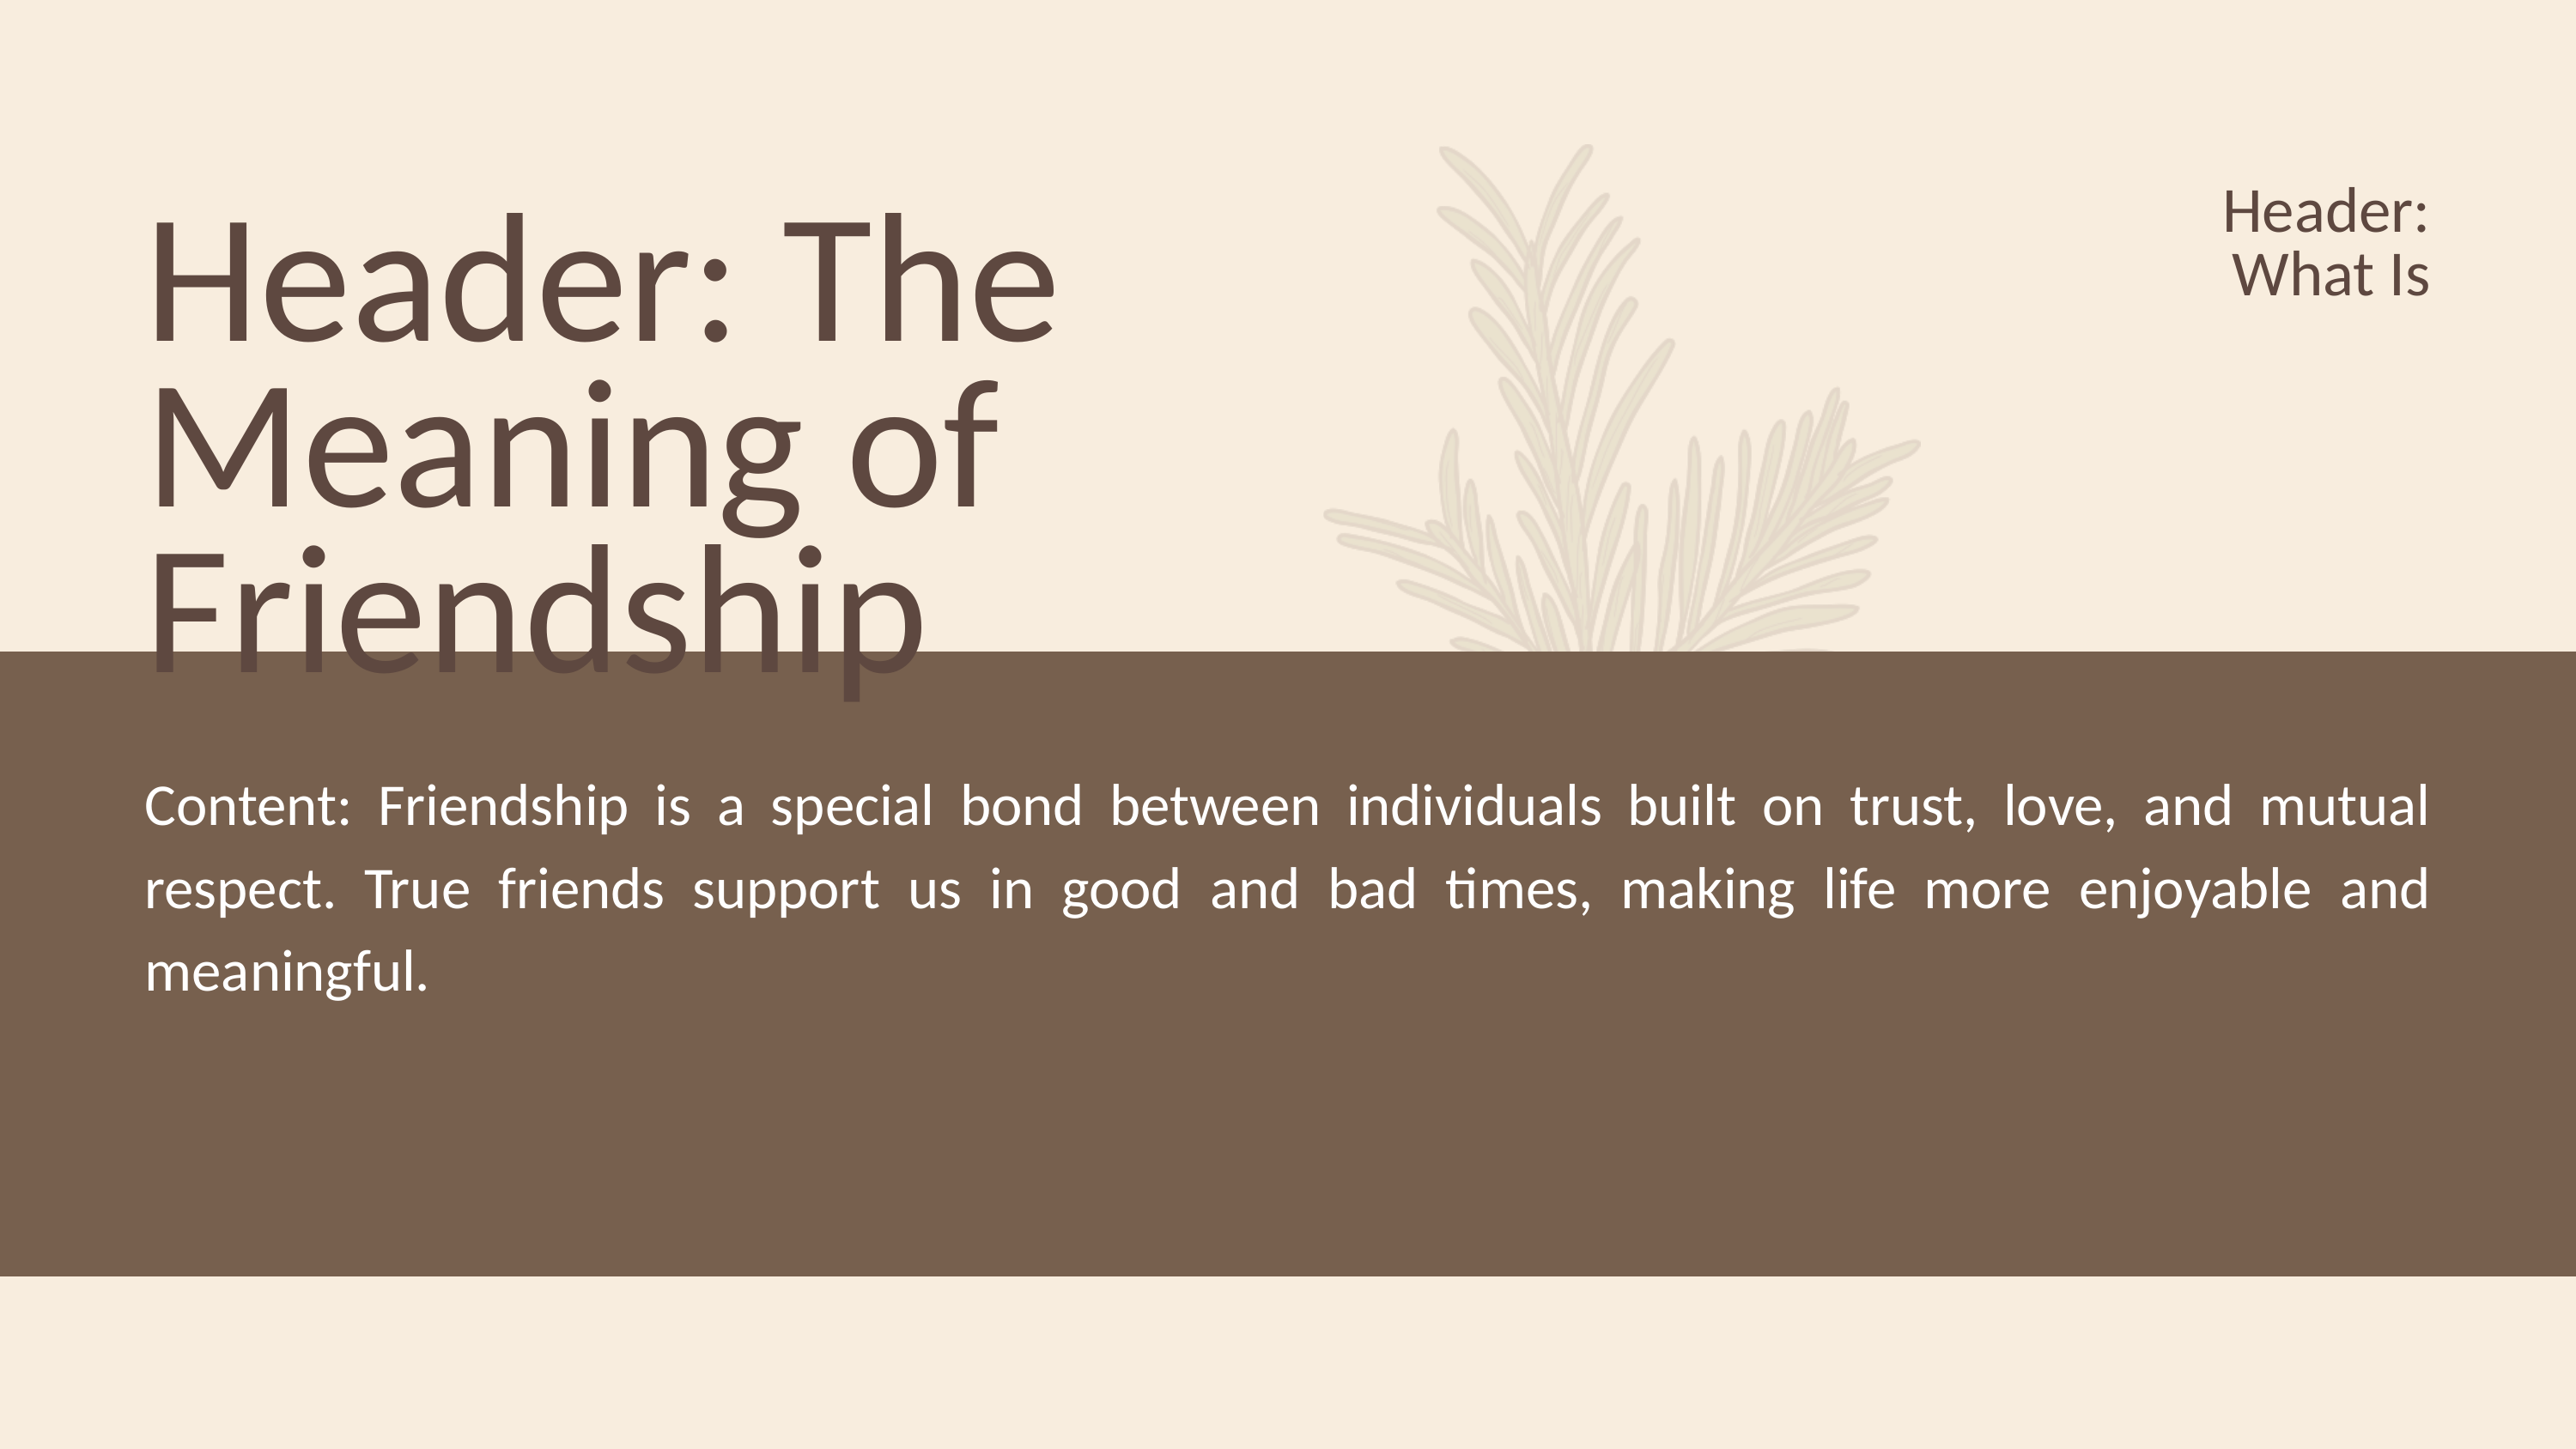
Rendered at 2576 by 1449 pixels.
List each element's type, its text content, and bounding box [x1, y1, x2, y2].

text_box Header: The Meaning of Friendship [144, 211, 1230, 648]
text_box Header: What Is [2100, 181, 2432, 309]
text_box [0, 651, 2576, 1277]
text_box [1323, 144, 1921, 648]
